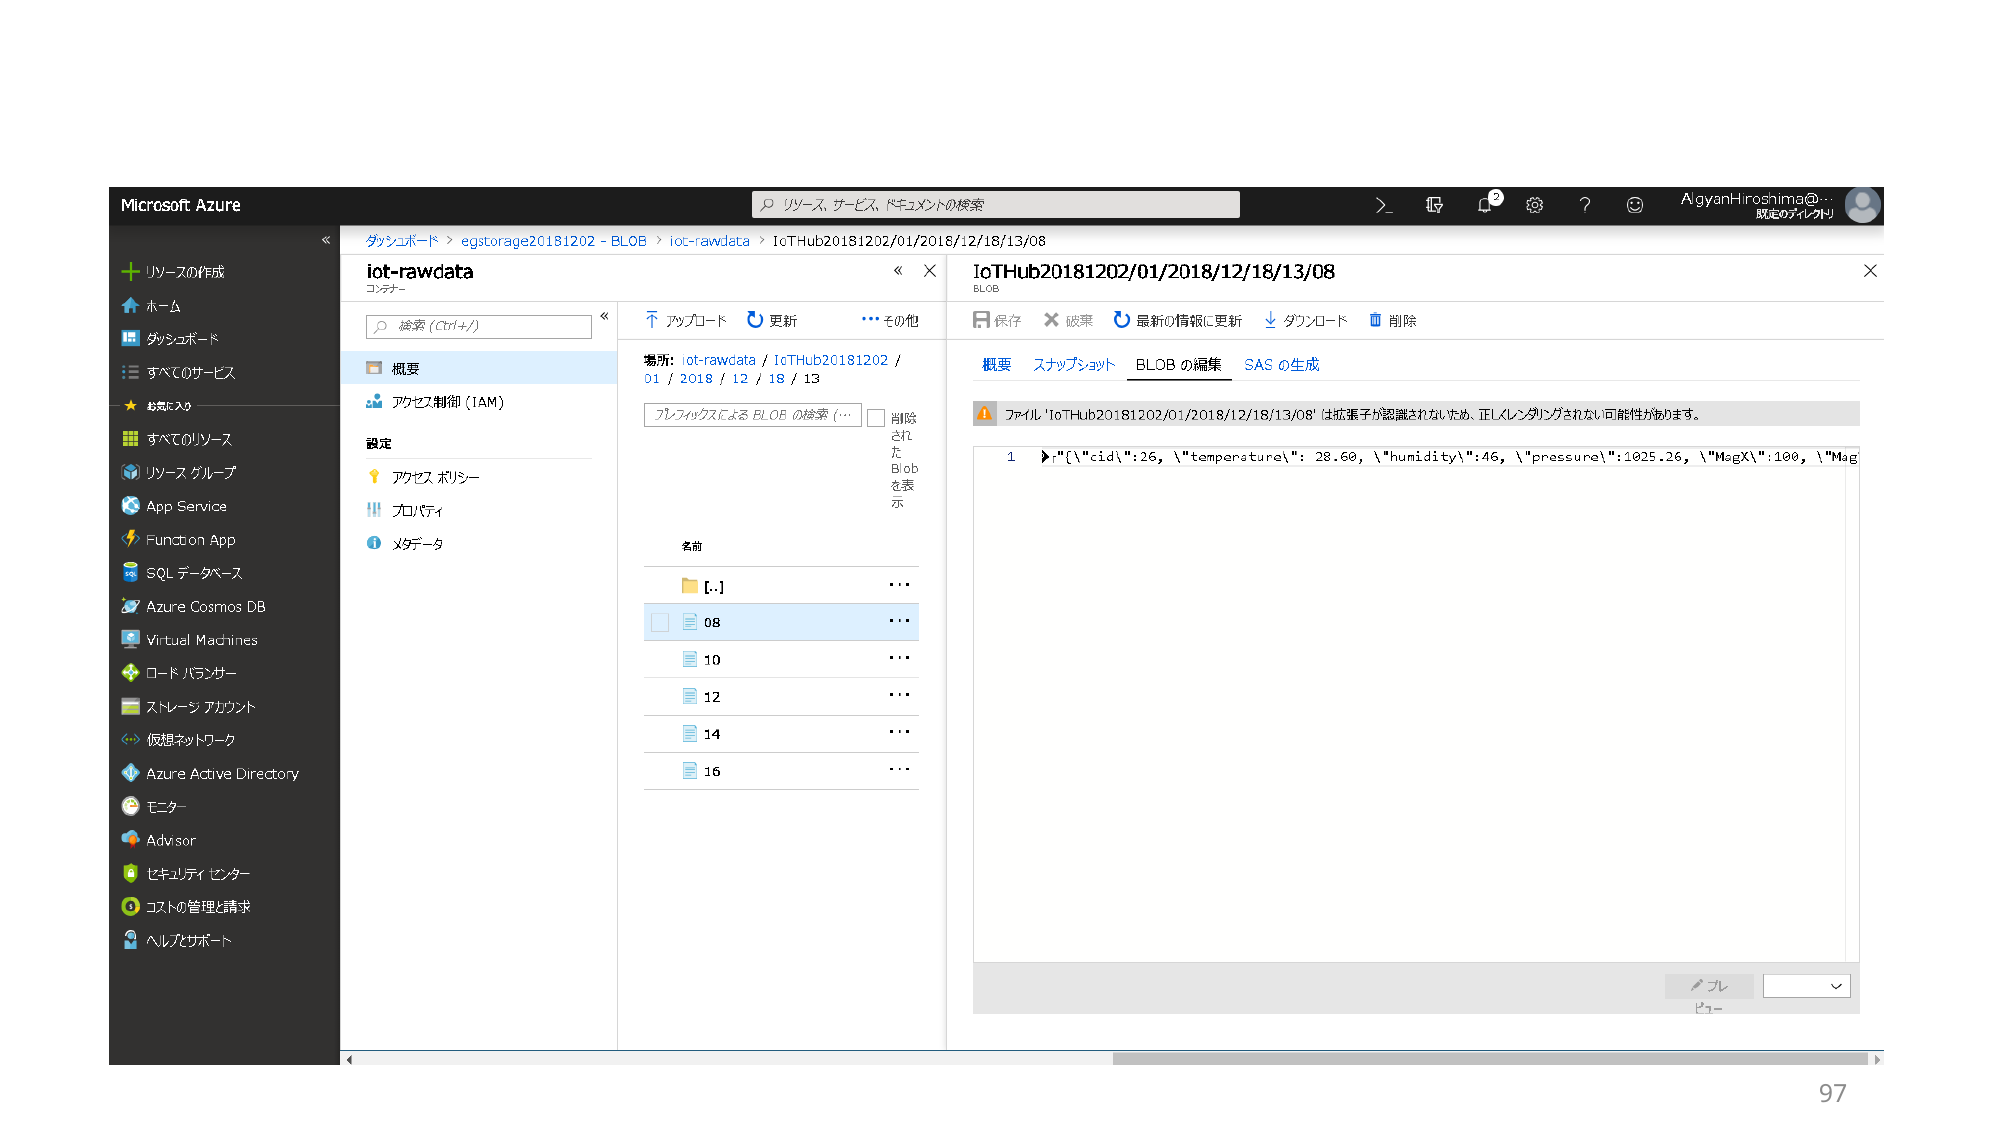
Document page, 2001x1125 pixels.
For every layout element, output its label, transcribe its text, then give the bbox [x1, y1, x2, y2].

slide_number 97 [1412, 1065, 1863, 1125]
picture [109, 187, 1884, 1065]
